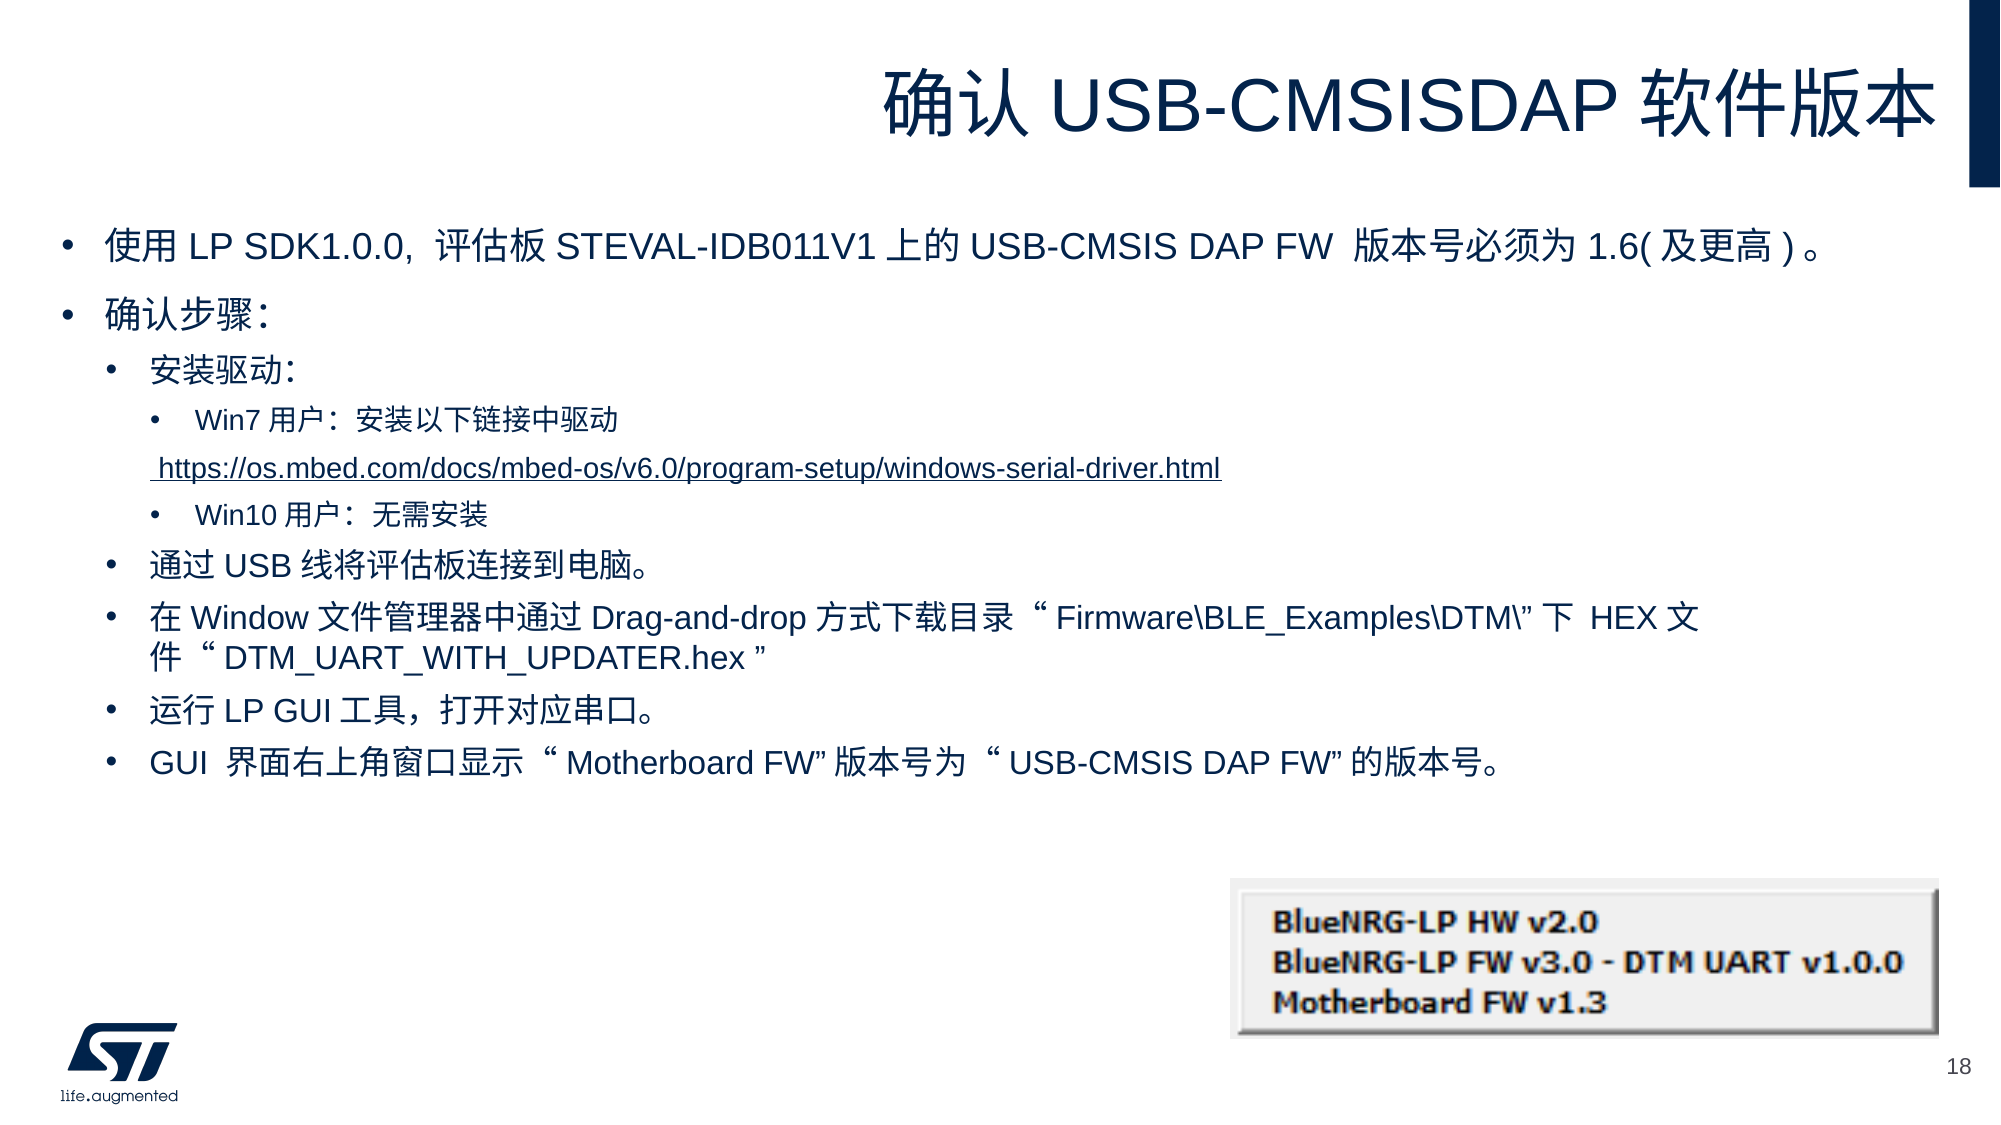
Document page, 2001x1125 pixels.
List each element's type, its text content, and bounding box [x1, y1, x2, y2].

list 使用LP SDK1.0.0, 评估板STEVAL-IDB011V1上的USB-CMSIS DAP FW 版本号必须为1.6(及更高)。 确认步骤： 安装驱动： Win7用户：安装以下链接中驱动 https://os.mbed.com/docs/mbed-os/v6.0/program-setup/windows-serial-driver.html Win10用户：无需安装 通过USB线将评估板连接到电脑。 在Window文件管理器中通过Drag-and-drop方式下载目录“Firmware\BLE_Examples\DTM\”下 HEX文件“DTM_UART_WITH_UPDATER.hex ” 运行LP GUI工具，打开对应串口。 GUI 界面右上角窗口显示“Motherboard FW”版本号为“USB-CMSIS DAP FW”的版本号。 [46, 214, 1948, 970]
picture [37, 999, 201, 1125]
slide_number 18 [1904, 1038, 1972, 1087]
title 确认USB-CMSISDAP软件版本 [49, 0, 1954, 215]
picture [1230, 878, 1939, 1039]
